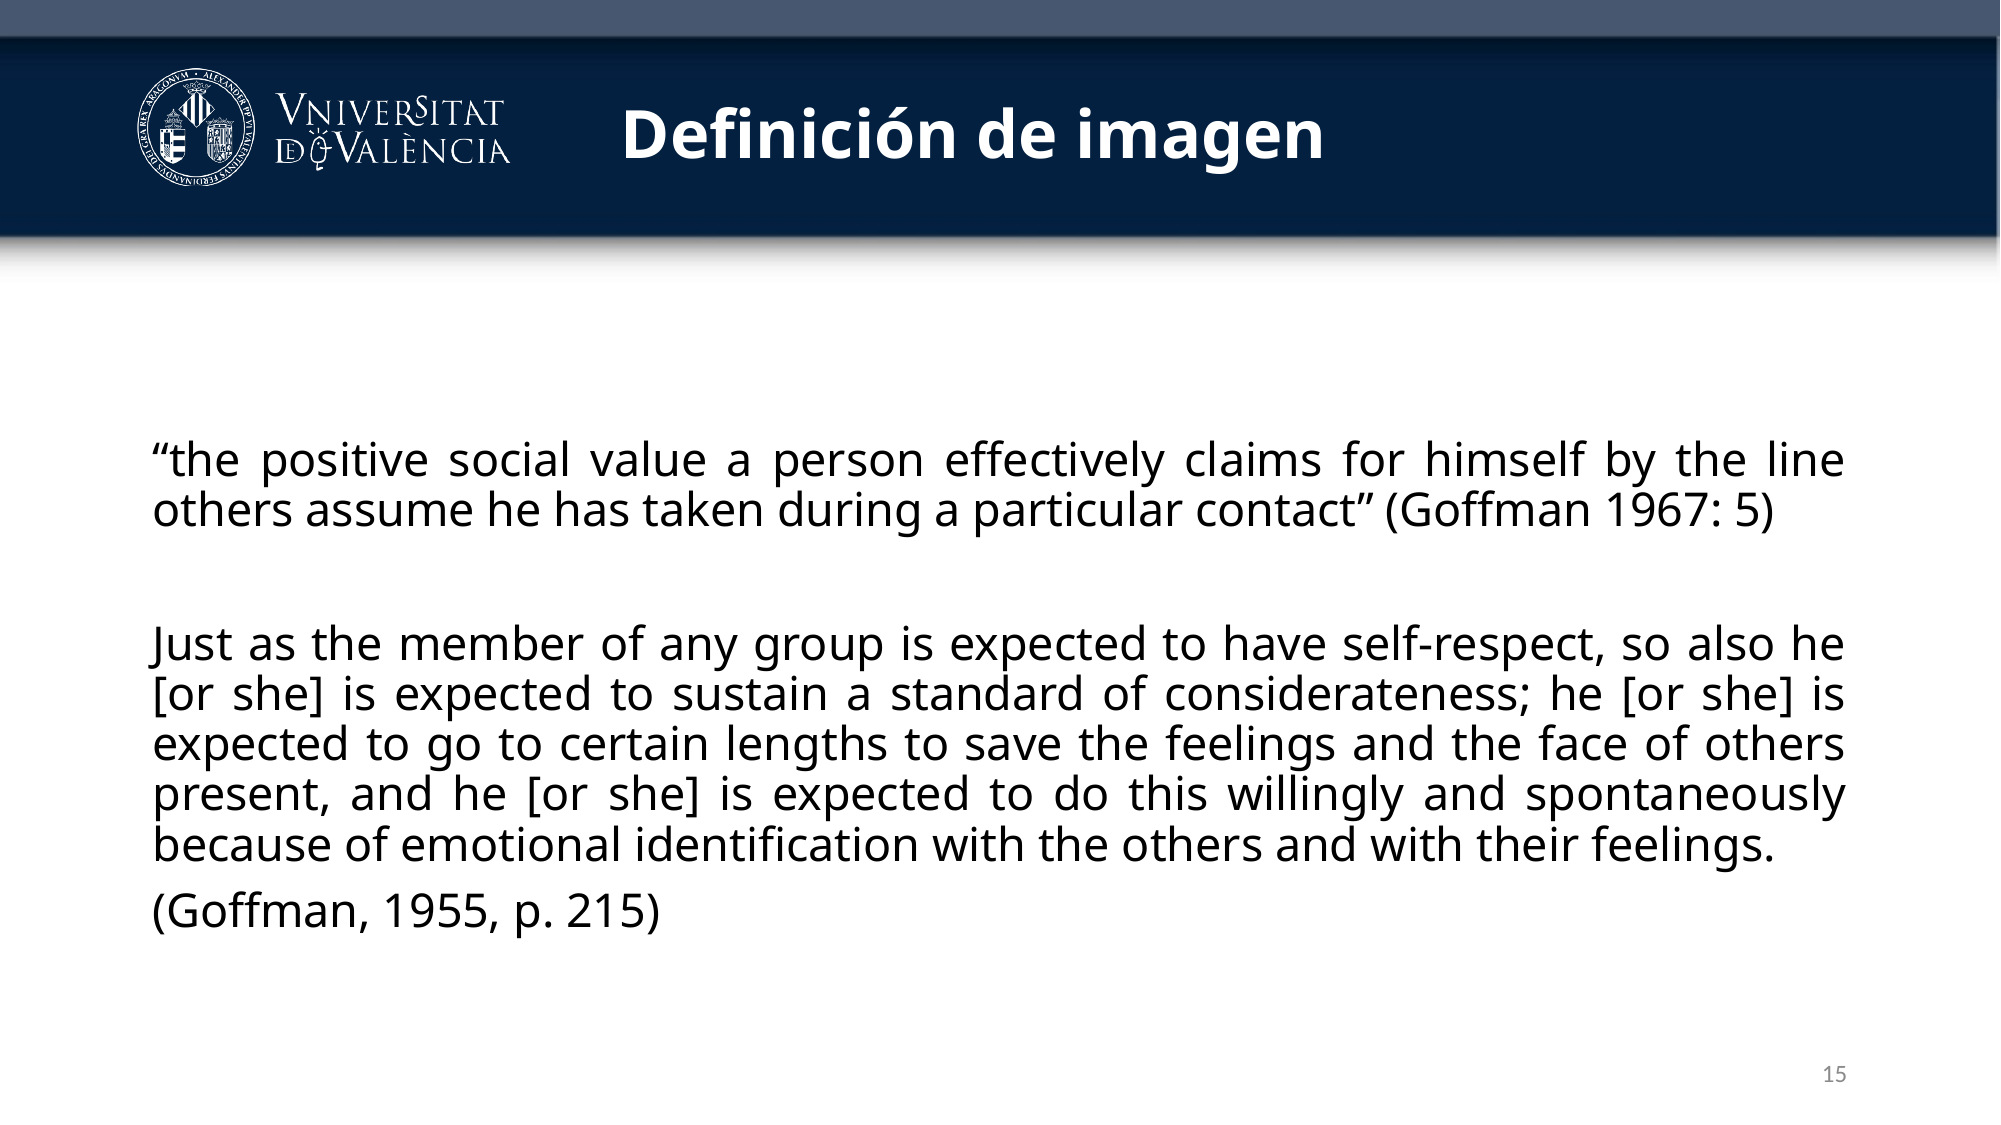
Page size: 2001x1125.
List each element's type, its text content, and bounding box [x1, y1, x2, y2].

picture [0, 0, 2000, 300]
title Definición de imagen [605, 47, 2000, 227]
list “the positive social value a person effectively claims for himself by the line others assume he has taken during a particular contact” (Goffman 1967: 5) Just as the member of any group is expected to have self-respect, so also he [or she] is expected to sustain a standard of considerateness; he [or she] is expected to go to certain lengths to save the feelings and the face of others present, and he [or she] is expected to do this willingly and spontaneously because of emotional identification with the others and with their feelings. (Goffman, 1955, p. 215) [137, 299, 1863, 1014]
slide_number 15 [1412, 1042, 1863, 1103]
